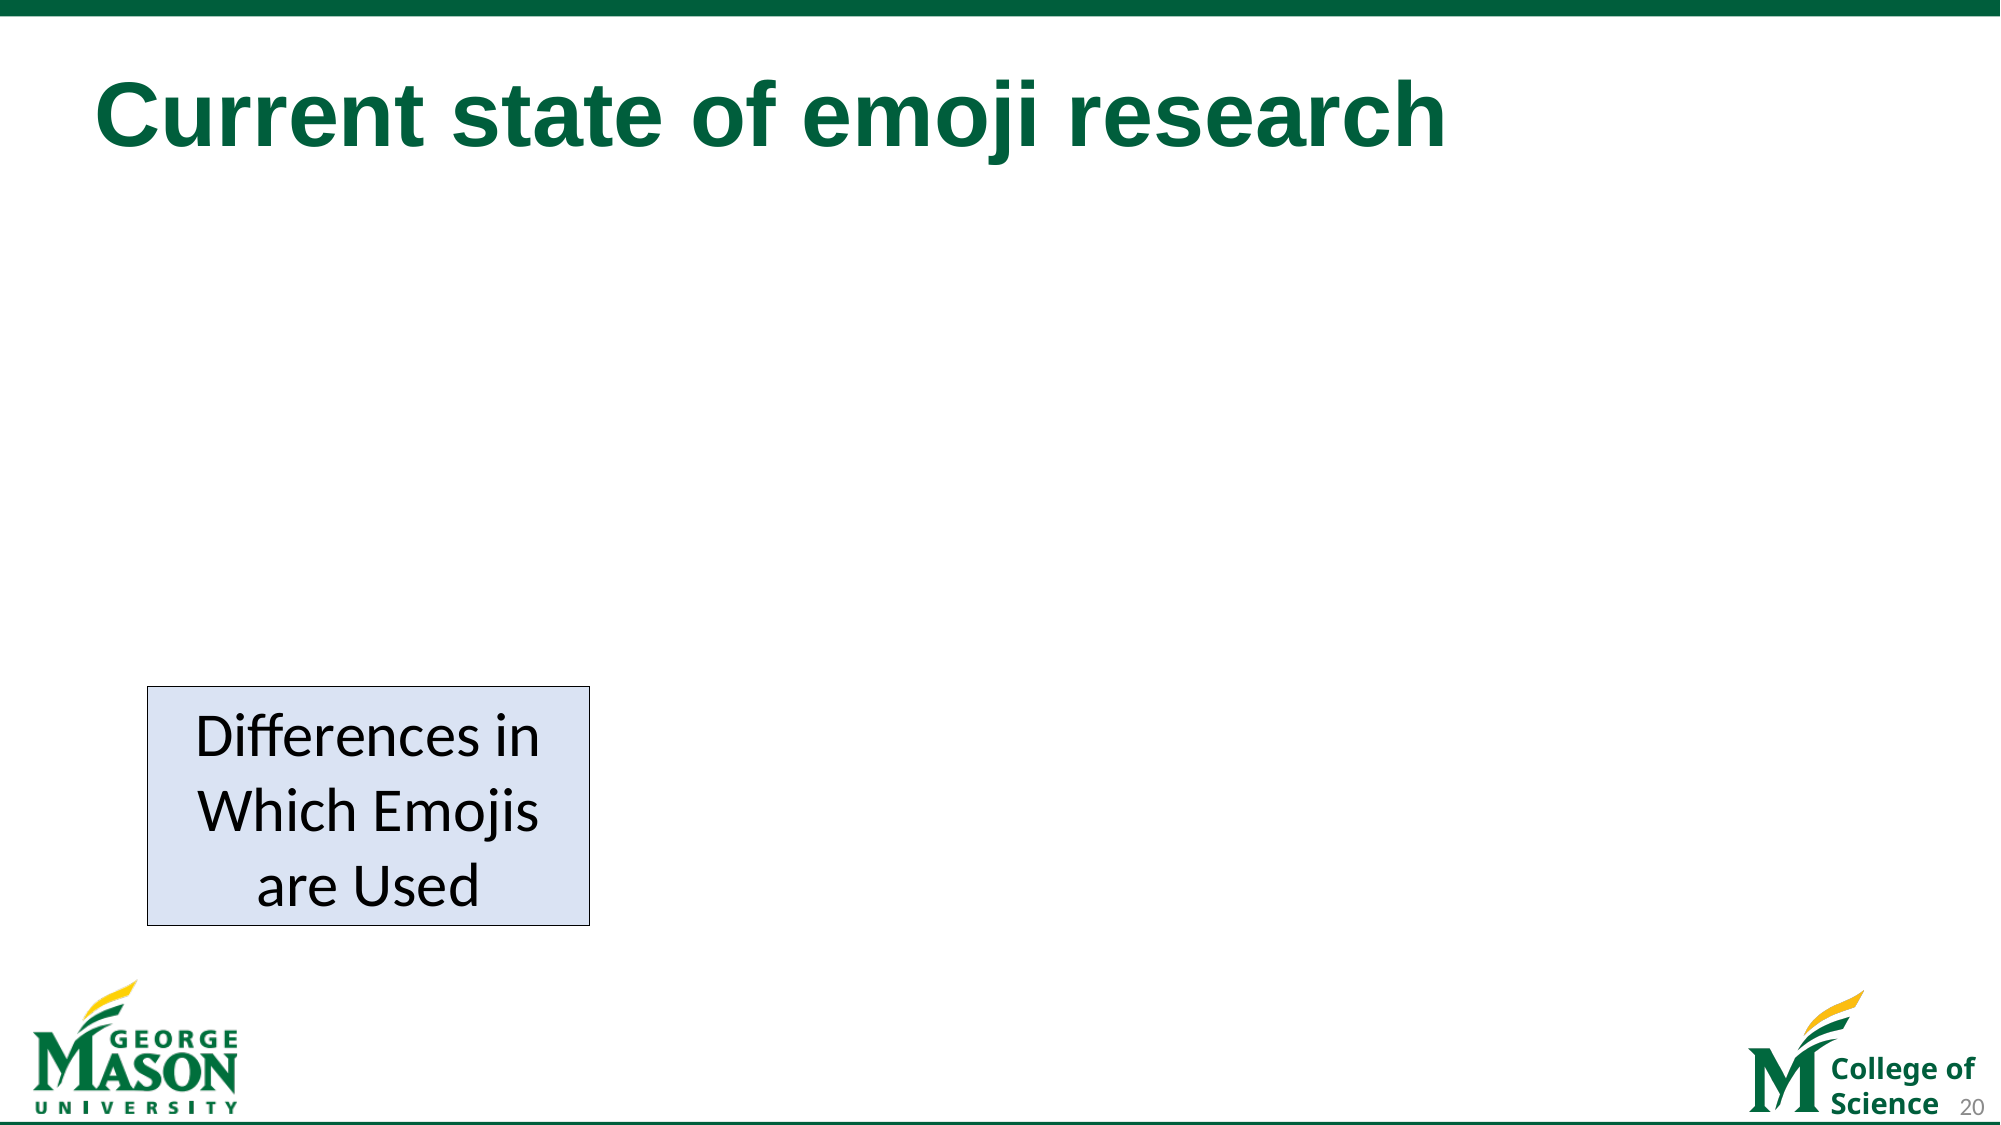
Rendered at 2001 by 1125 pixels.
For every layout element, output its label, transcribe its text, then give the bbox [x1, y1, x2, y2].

slide_number 20 [1550, 1090, 2000, 1120]
text_box Differences in Which Emojis are Used [147, 686, 590, 926]
title Current state of emoji research [79, 59, 1863, 195]
